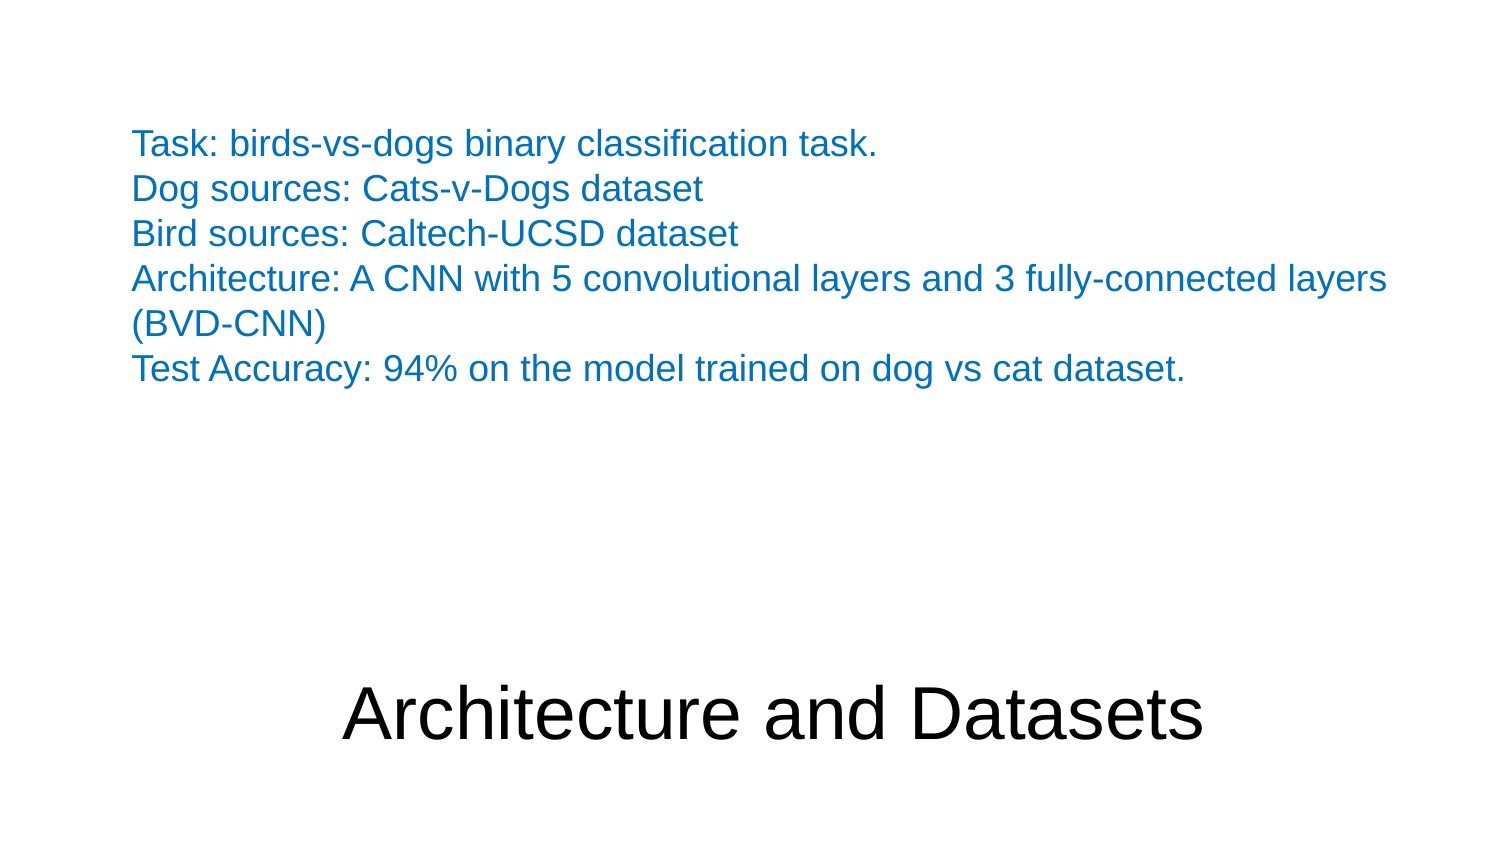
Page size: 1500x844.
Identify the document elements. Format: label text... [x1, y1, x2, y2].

text_box Architecture and Datasets [185, 669, 1363, 797]
text_box Task: birds-vs-dogs binary classiﬁcation task. Dog sources: Cats-v-Dogs dataset Bird sources: Caltech-UCSD dataset Architecture: A CNN with 5 convolutional layers and 3 fully-connected layers (BVD-CNN) Test Accuracy: 94% on the model trained on dog vs cat dataset. [116, 111, 1458, 487]
